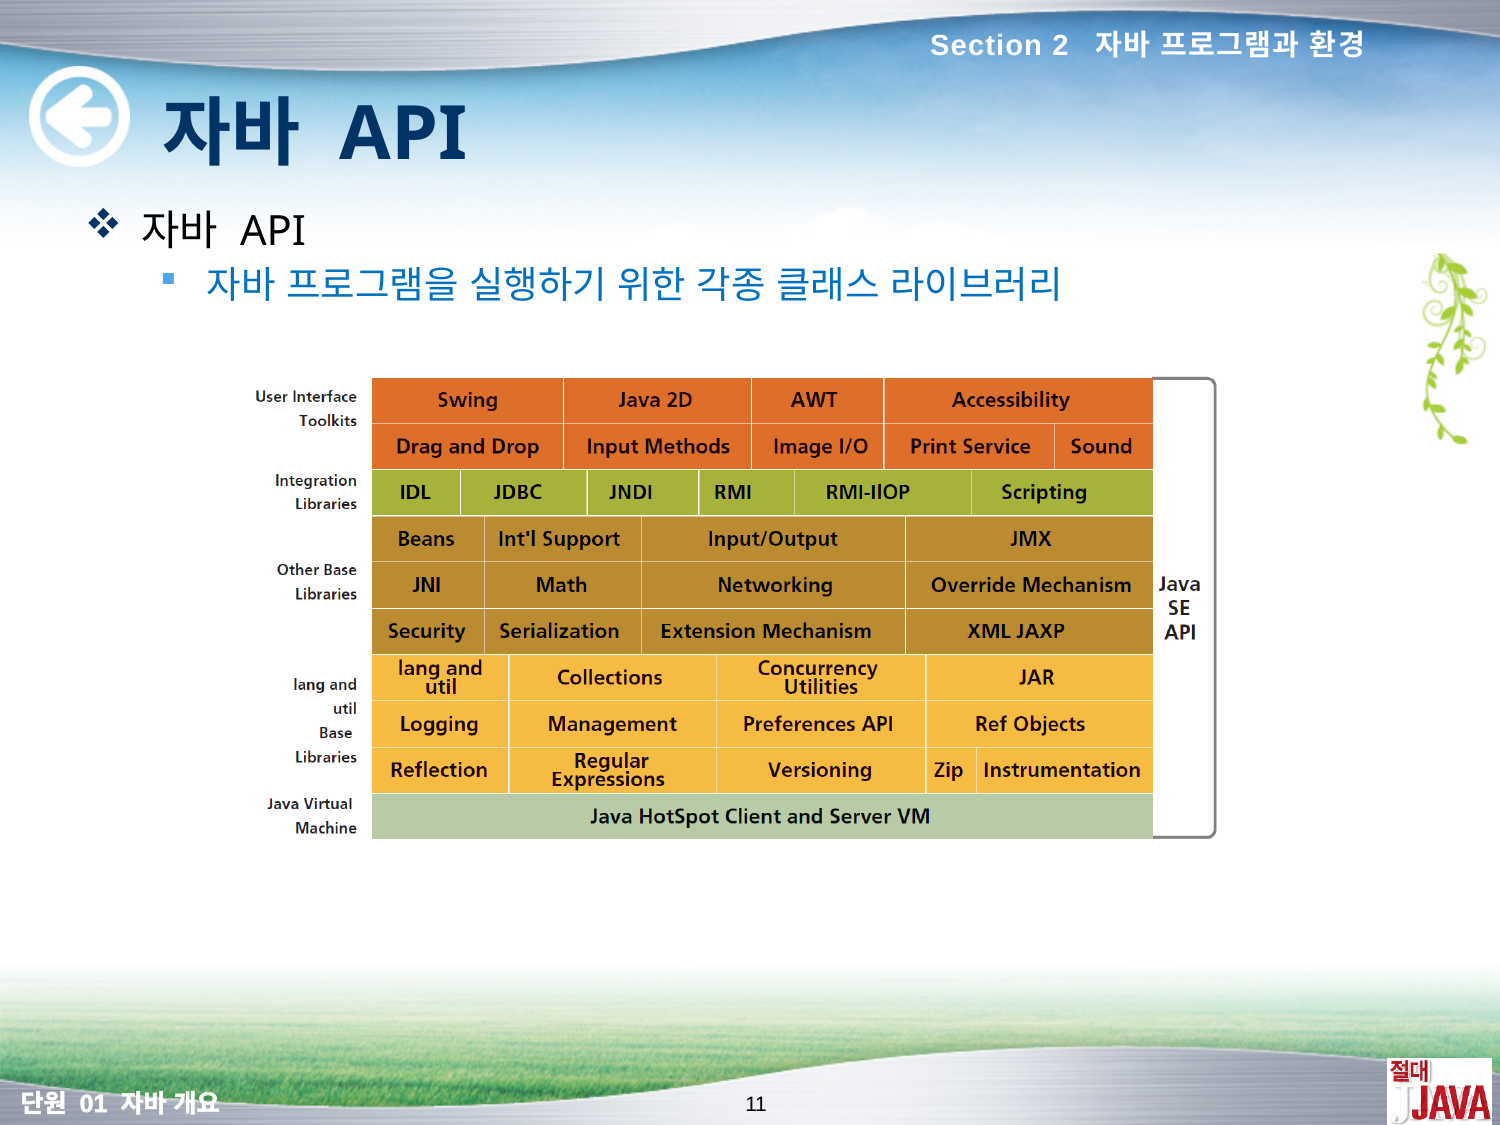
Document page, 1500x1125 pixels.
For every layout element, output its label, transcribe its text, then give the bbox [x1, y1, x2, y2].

slide_number 11 [687, 1082, 826, 1125]
title 자바 API [147, 77, 1424, 181]
text_box Section 2 자바 프로그램과 환경 [915, 19, 1483, 69]
list 자바 API 자바 프로그램을 실행하기 위한 각종 클래스 라이브러리 [69, 196, 1414, 1071]
picture [0, 0, 1500, 1125]
